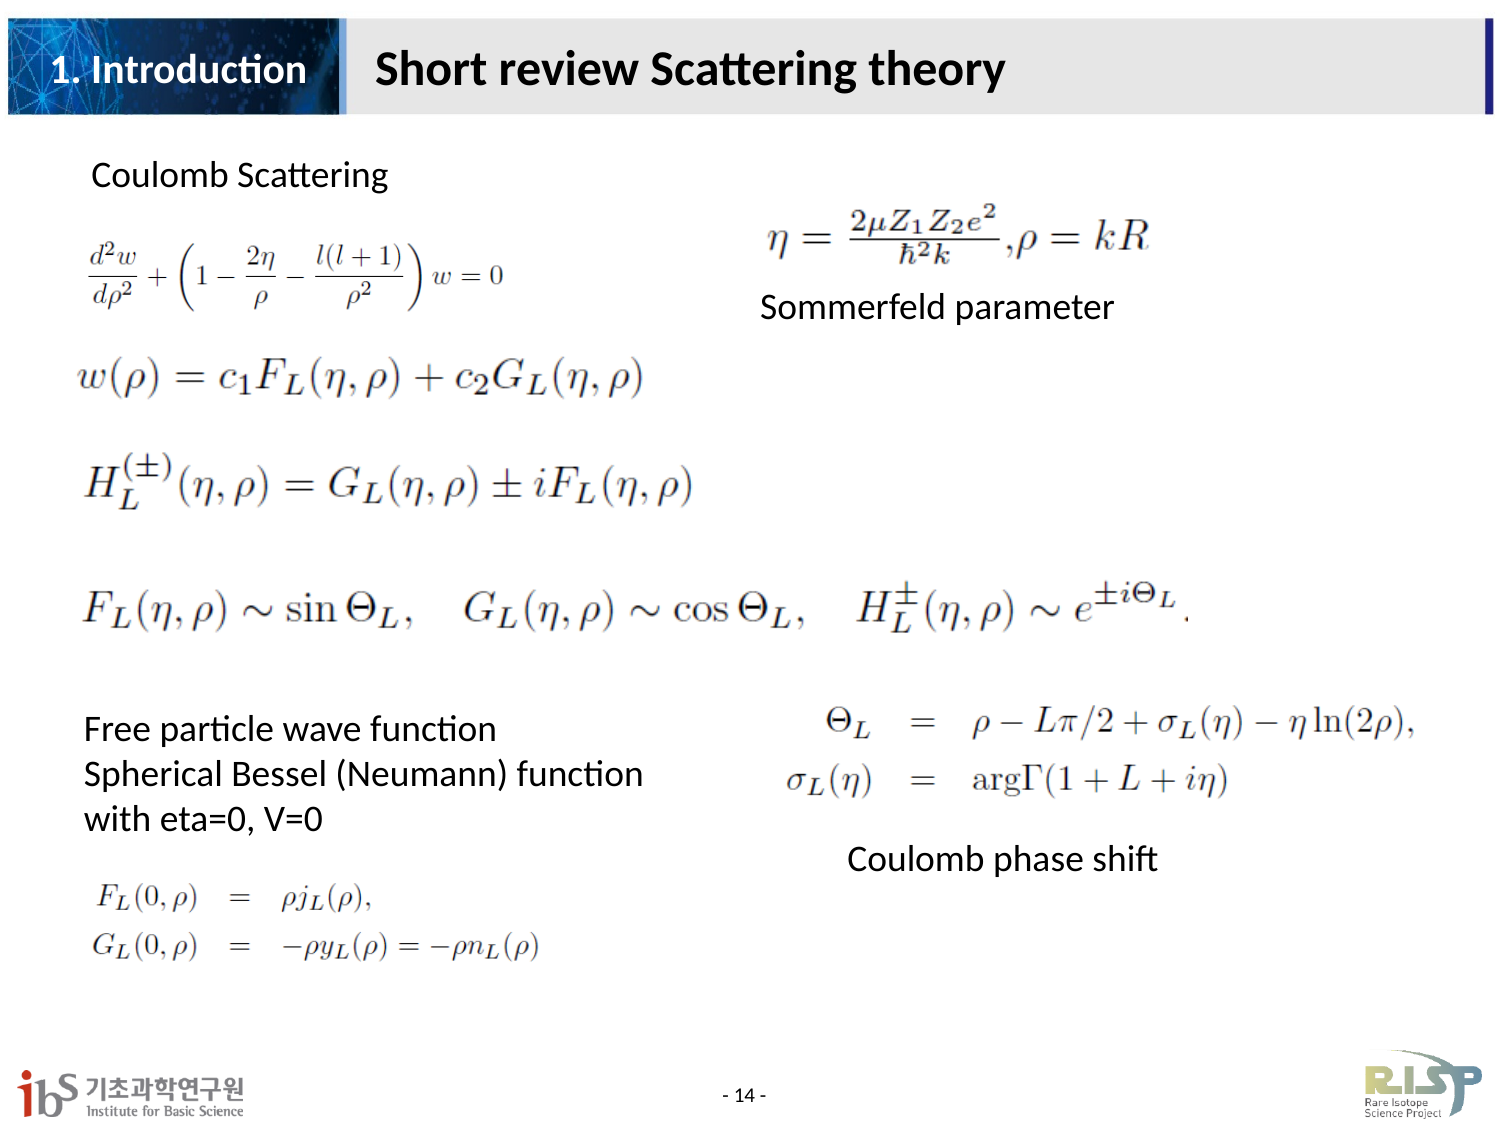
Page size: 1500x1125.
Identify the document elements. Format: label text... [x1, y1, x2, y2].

picture [74, 231, 514, 323]
text_box Coulomb Scattering [76, 142, 1164, 203]
picture [76, 870, 555, 973]
picture [760, 683, 1414, 811]
picture [17, 1070, 243, 1117]
text_box Sommerfeld parameter [745, 274, 1131, 335]
picture [65, 335, 655, 420]
picture [1364, 1049, 1482, 1119]
picture [61, 566, 1188, 652]
text_box Coulomb phase shift [832, 826, 1174, 887]
text_box Free particle wave function Spherical Bessel (Neumann) function with eta=0, V=0 [69, 696, 668, 847]
picture [61, 429, 716, 535]
picture [2, 10, 1500, 130]
picture [759, 191, 1166, 277]
